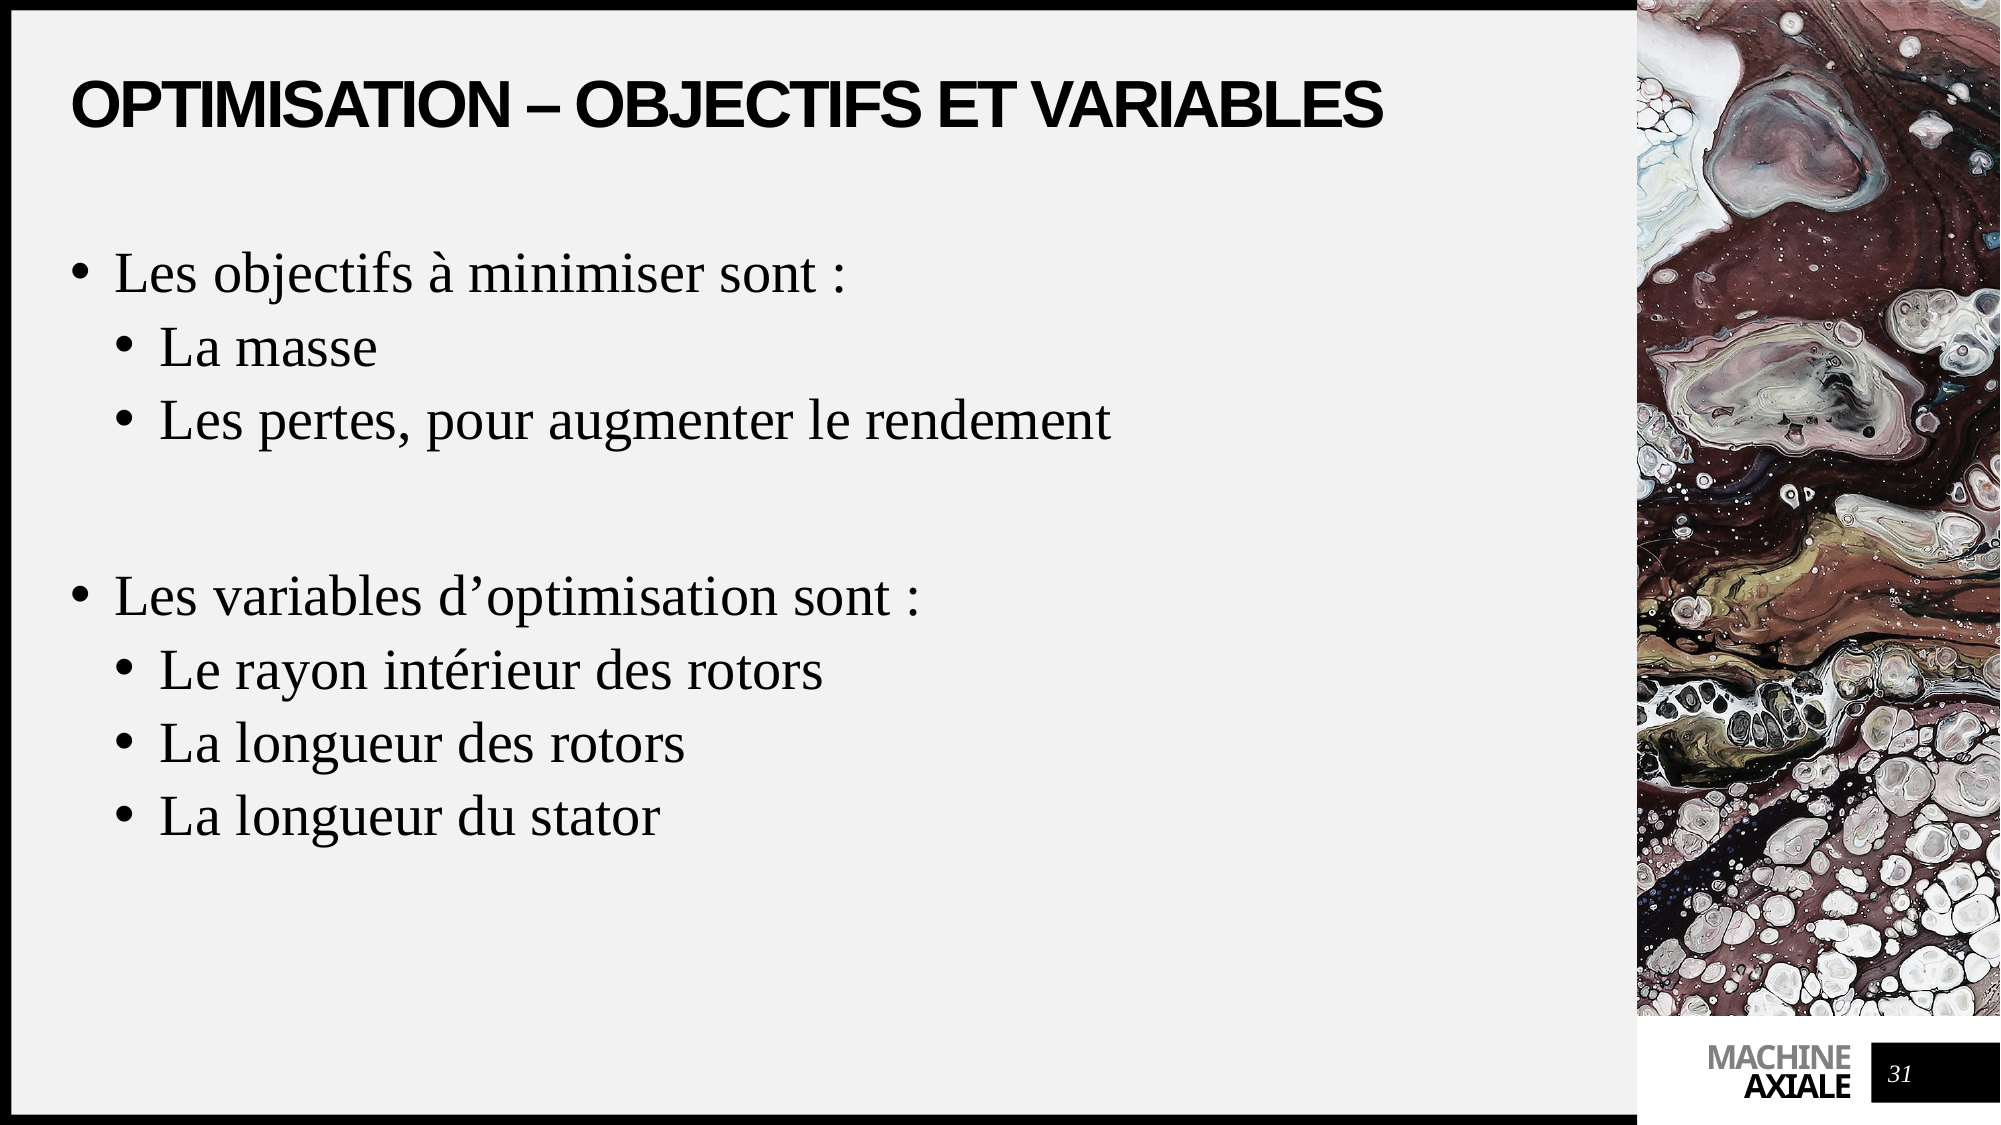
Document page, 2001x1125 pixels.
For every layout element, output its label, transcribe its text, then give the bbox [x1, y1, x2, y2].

slide_number 31 [1877, 1050, 1924, 1096]
title Optimisation – Objectifs et Variables [70, 70, 1580, 142]
picture [1637, 0, 2000, 1016]
list Les objectifs à minimiser sont : La masse Les pertes, pour augmenter le rendement Les variables d’optimisation sont : Le rayon intérieur des rotors La longueur des rotors La longueur du stator [70, 171, 1580, 1014]
